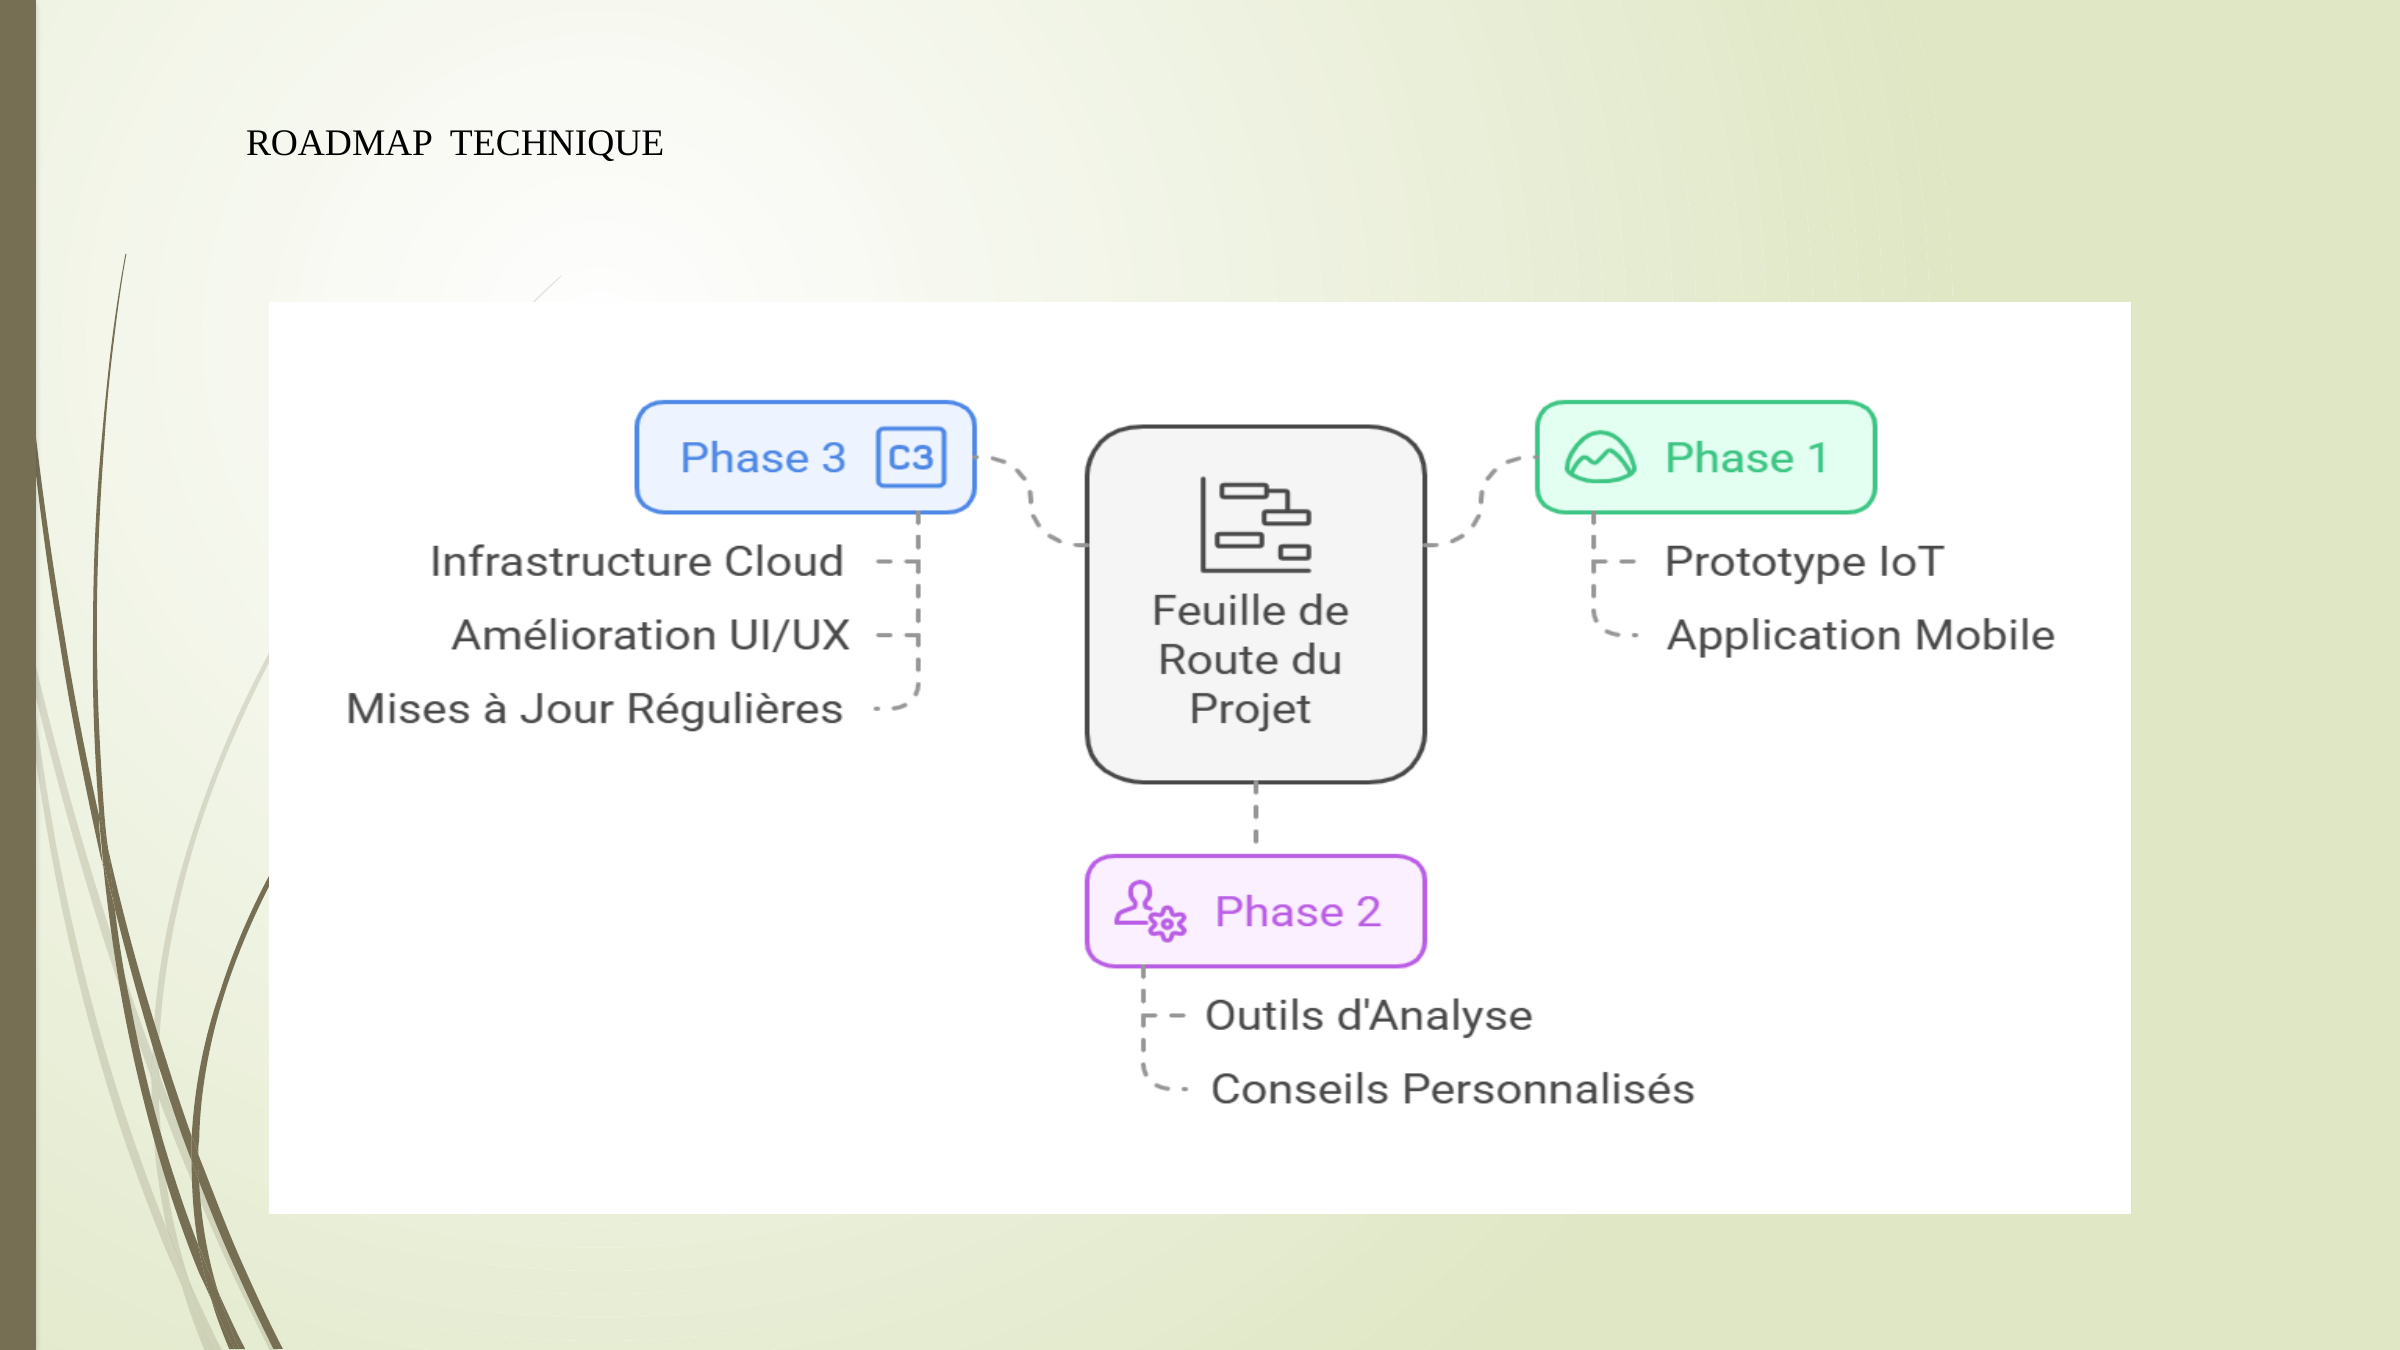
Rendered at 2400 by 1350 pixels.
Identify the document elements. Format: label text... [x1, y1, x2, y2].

picture [269, 302, 2131, 1215]
text_box ROADMAP TECHNIQUE [231, 110, 1907, 171]
